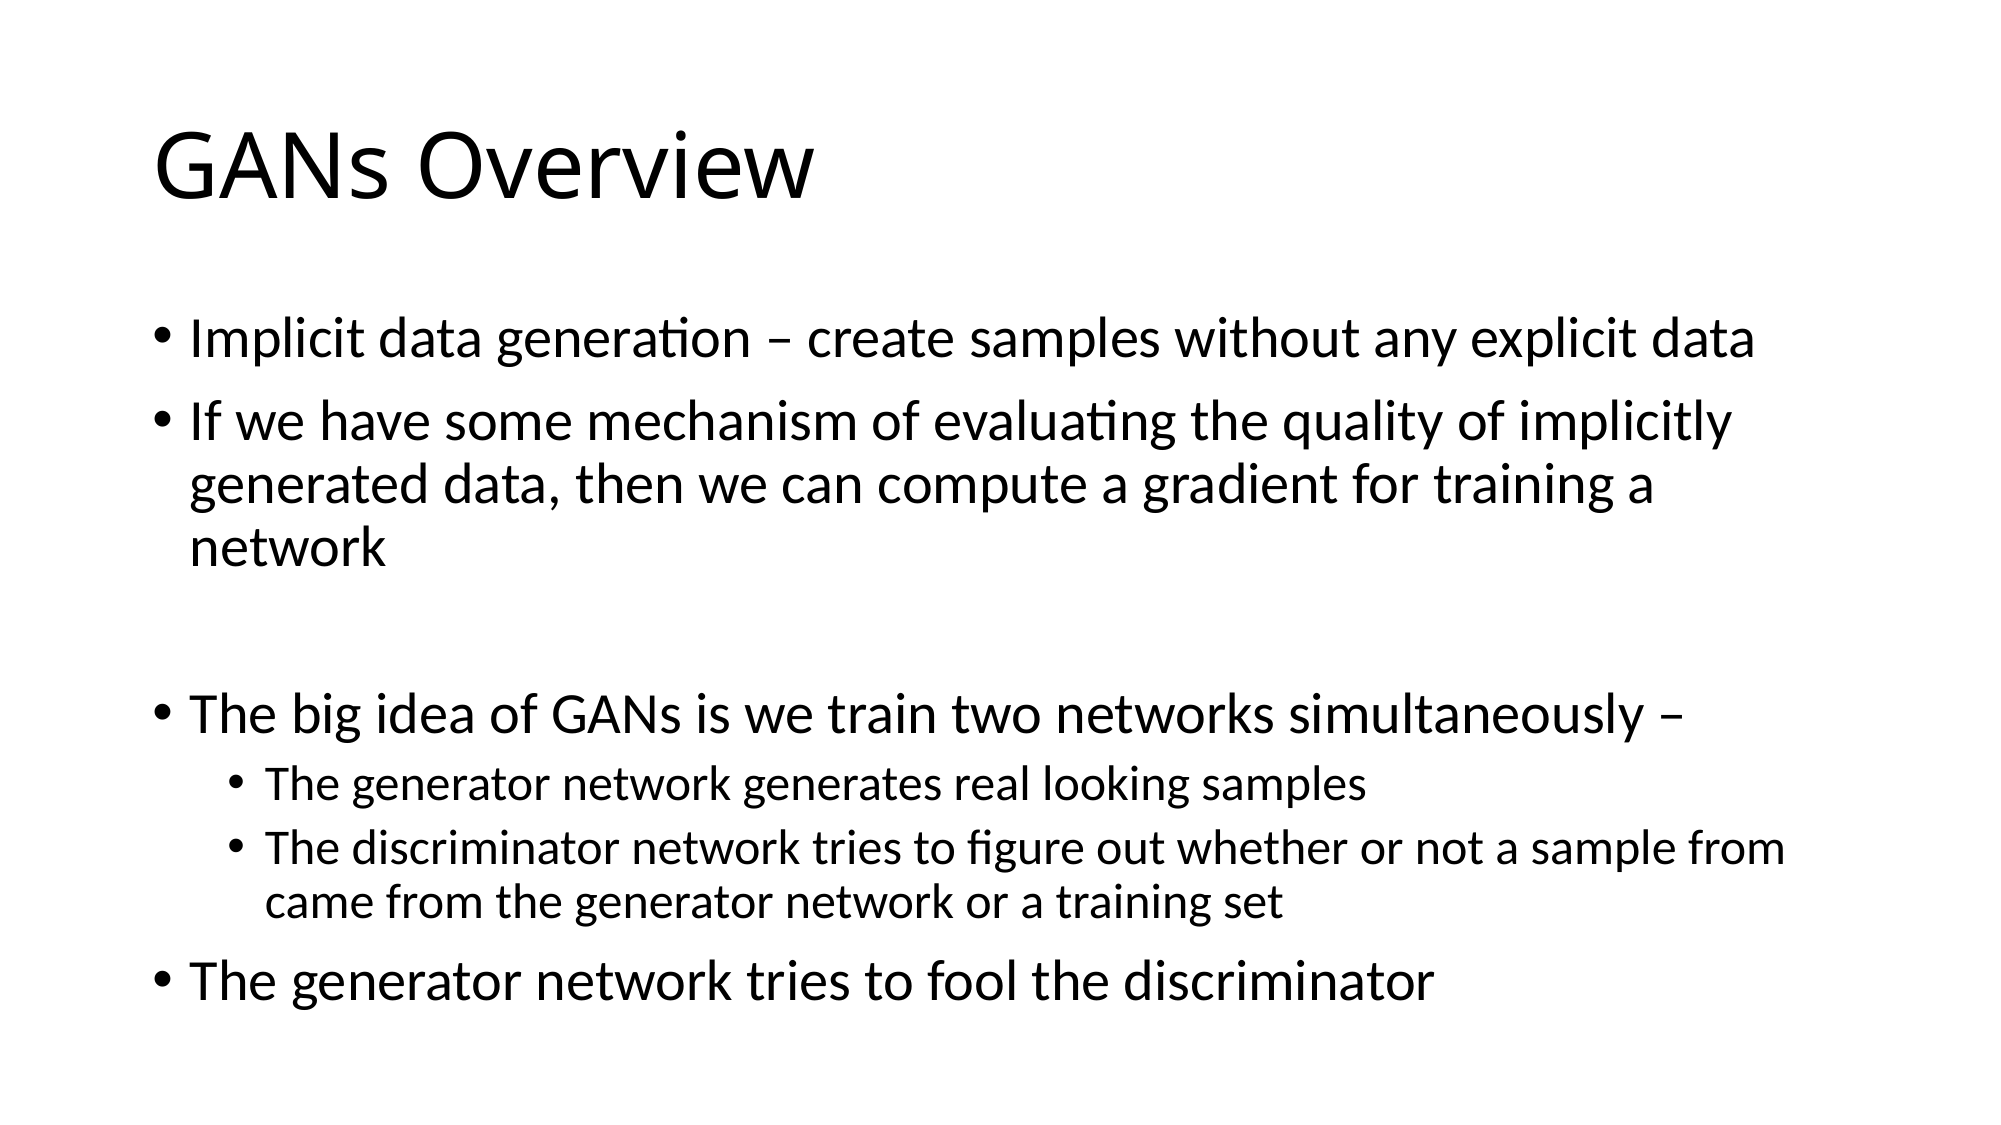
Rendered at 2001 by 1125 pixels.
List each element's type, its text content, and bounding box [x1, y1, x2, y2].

title GANs Overview [137, 59, 1863, 278]
list Implicit data generation – create samples without any explicit data If we have some mechanism of evaluating the quality of implicitly generated data, then we can compute a gradient for training a network The big idea of GANs is we train two networks simultaneously – The generator network generates real looking samples The discriminator network tries to figure out whether or not a sample from came from the generator network or a training set The generator network tries to fool the discriminator [137, 299, 1863, 1083]
